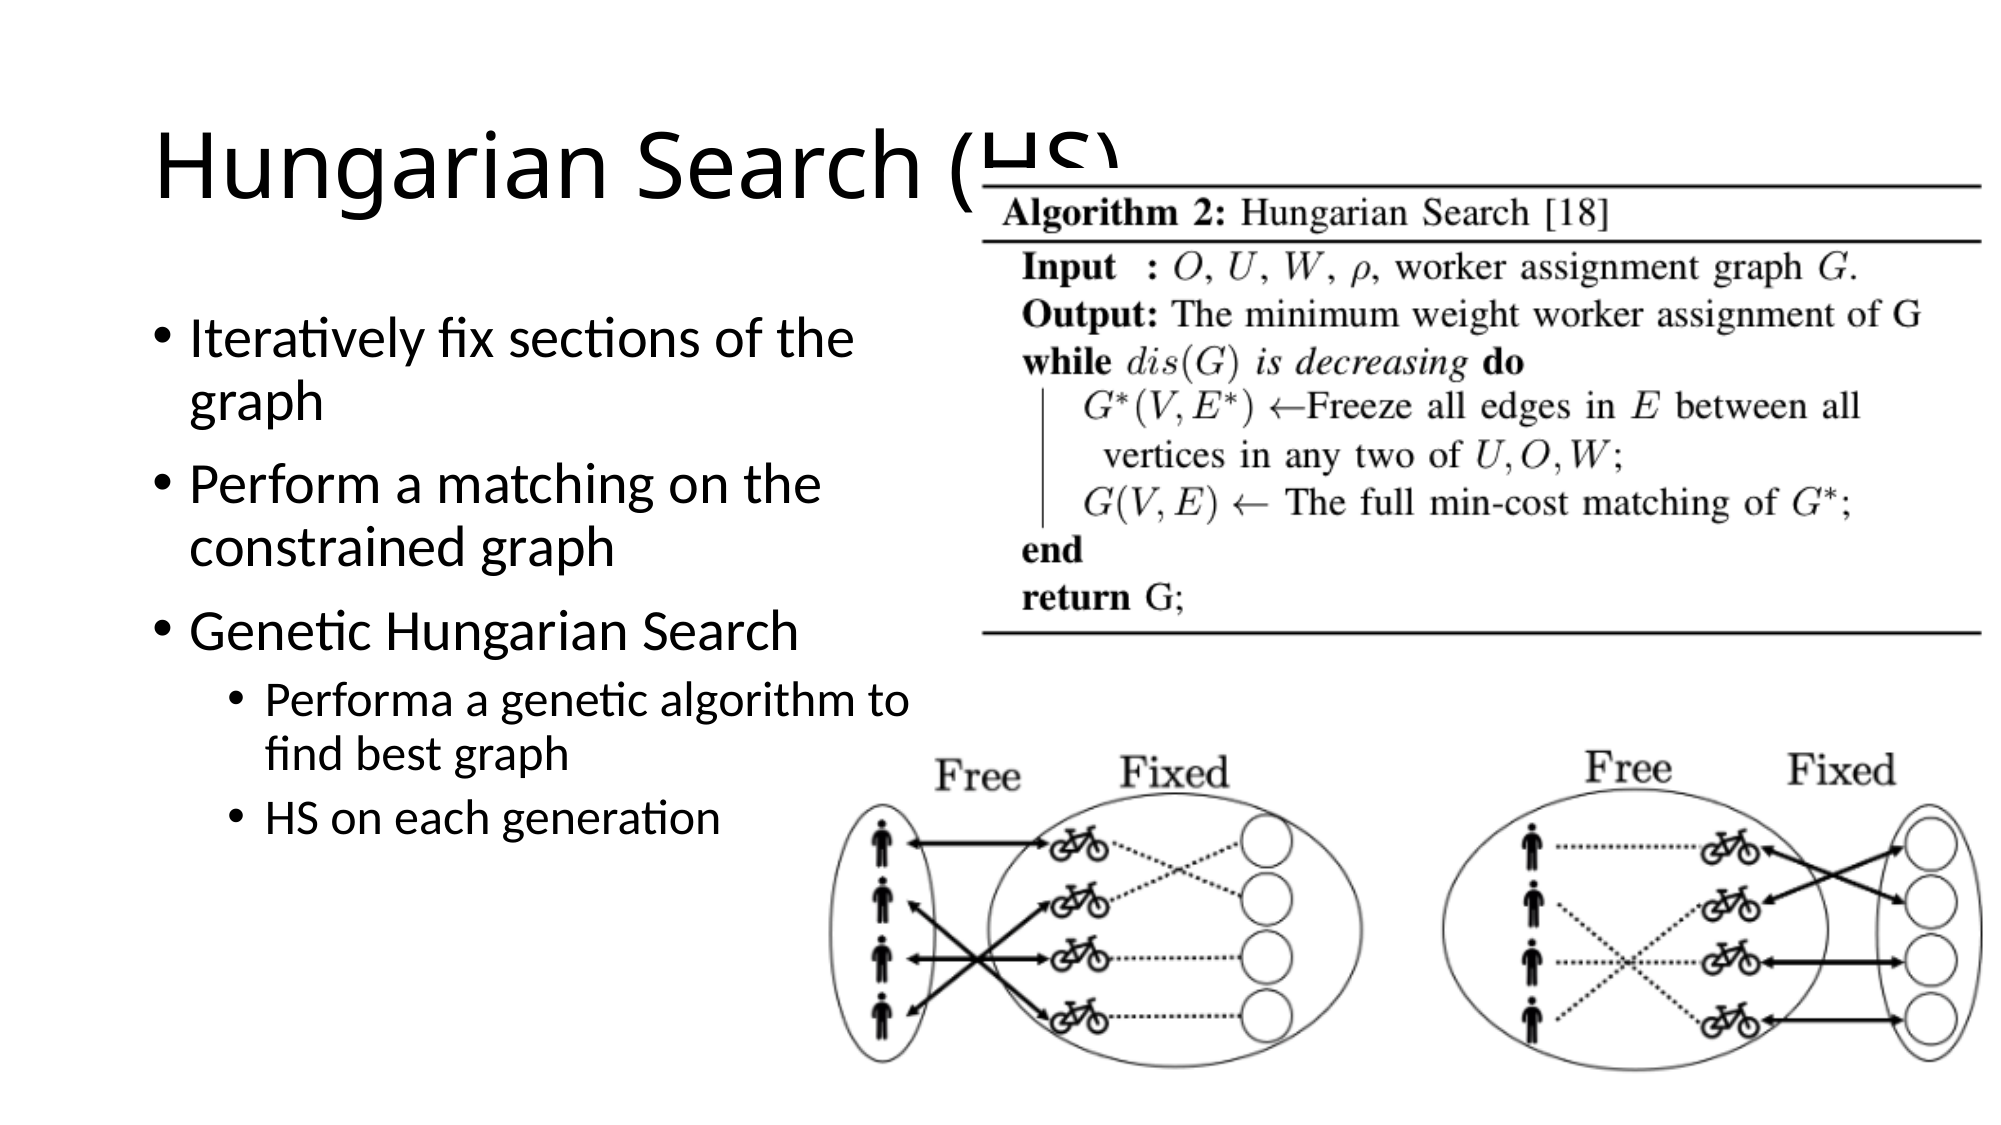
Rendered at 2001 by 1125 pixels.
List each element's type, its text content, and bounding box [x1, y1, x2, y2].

picture [809, 717, 2000, 1088]
title Hungarian Search (HS) [137, 59, 1863, 278]
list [977, 168, 2000, 651]
text_box Iteratively fix sections of the graph Perform a matching on the constrained graph Genetic Hungarian Search Performa a genetic algorithm to find best graph HS on each generation [137, 299, 960, 1014]
